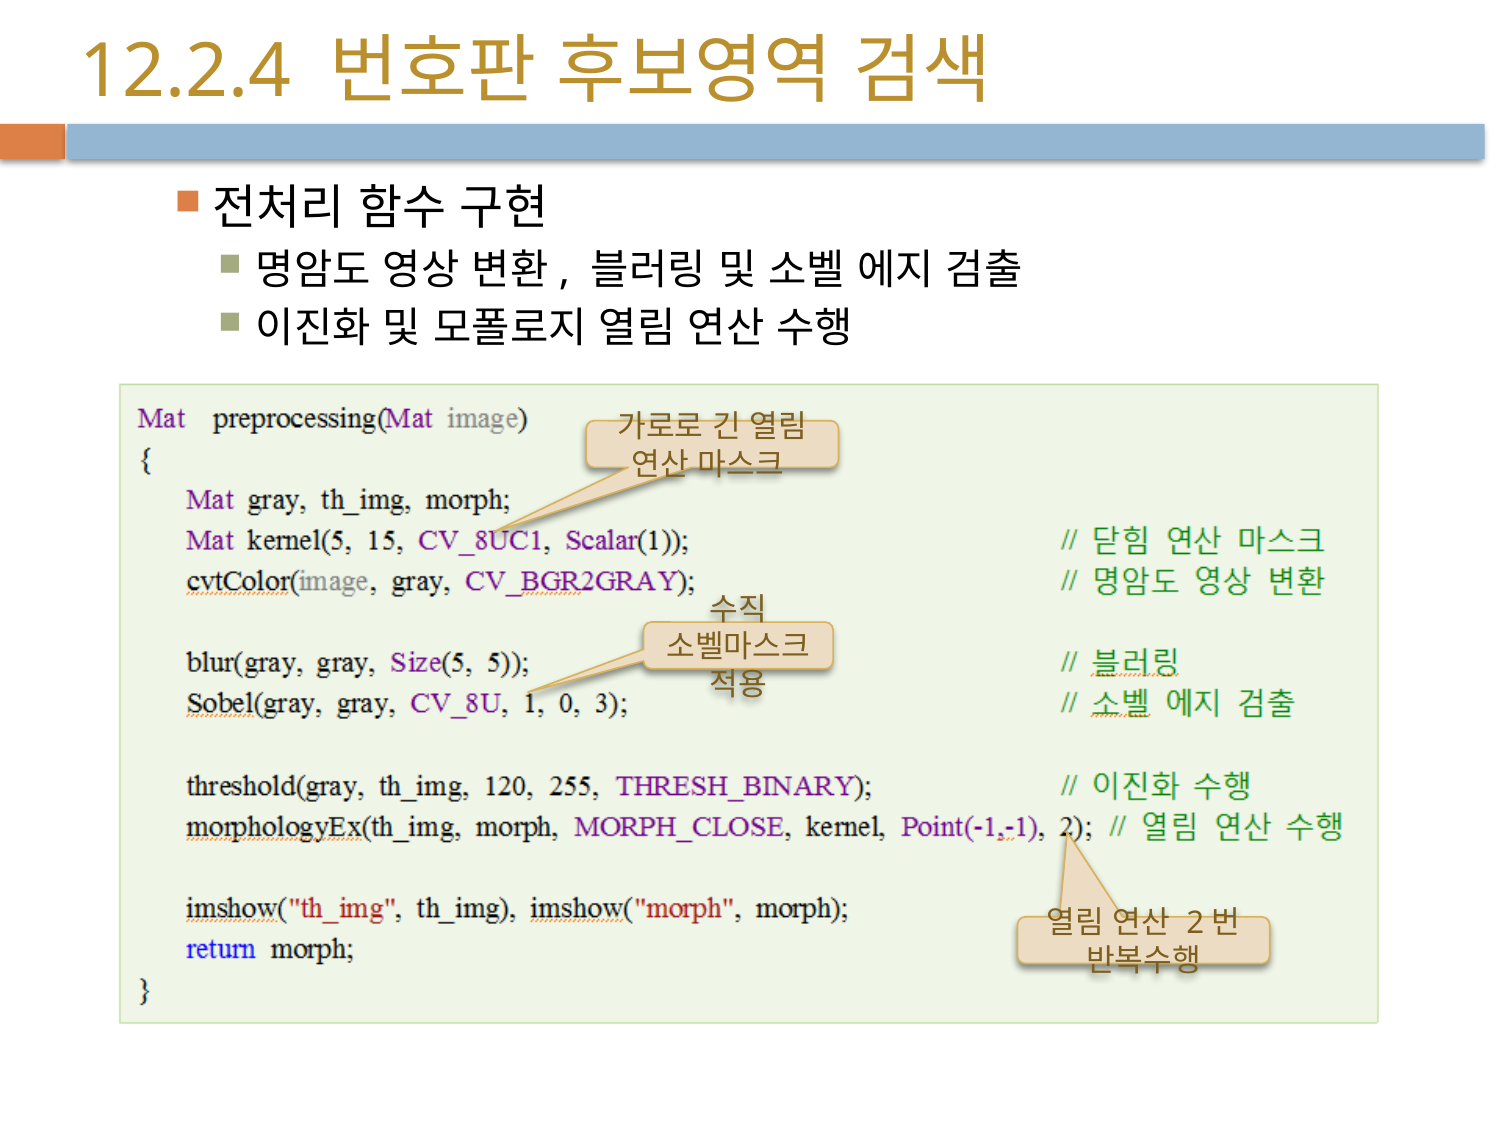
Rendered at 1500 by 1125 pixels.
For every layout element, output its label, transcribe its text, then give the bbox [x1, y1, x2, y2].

picture [110, 373, 1390, 1035]
list 전처리 함수 구현 명암도 영상 변환, 블러링 및 소벨 에지 검출 이진화 및 모폴로지 열림 연산 수행 [64, 169, 1471, 1056]
title 12.2.4 번호판 후보영역 검색 [64, 7, 1471, 126]
